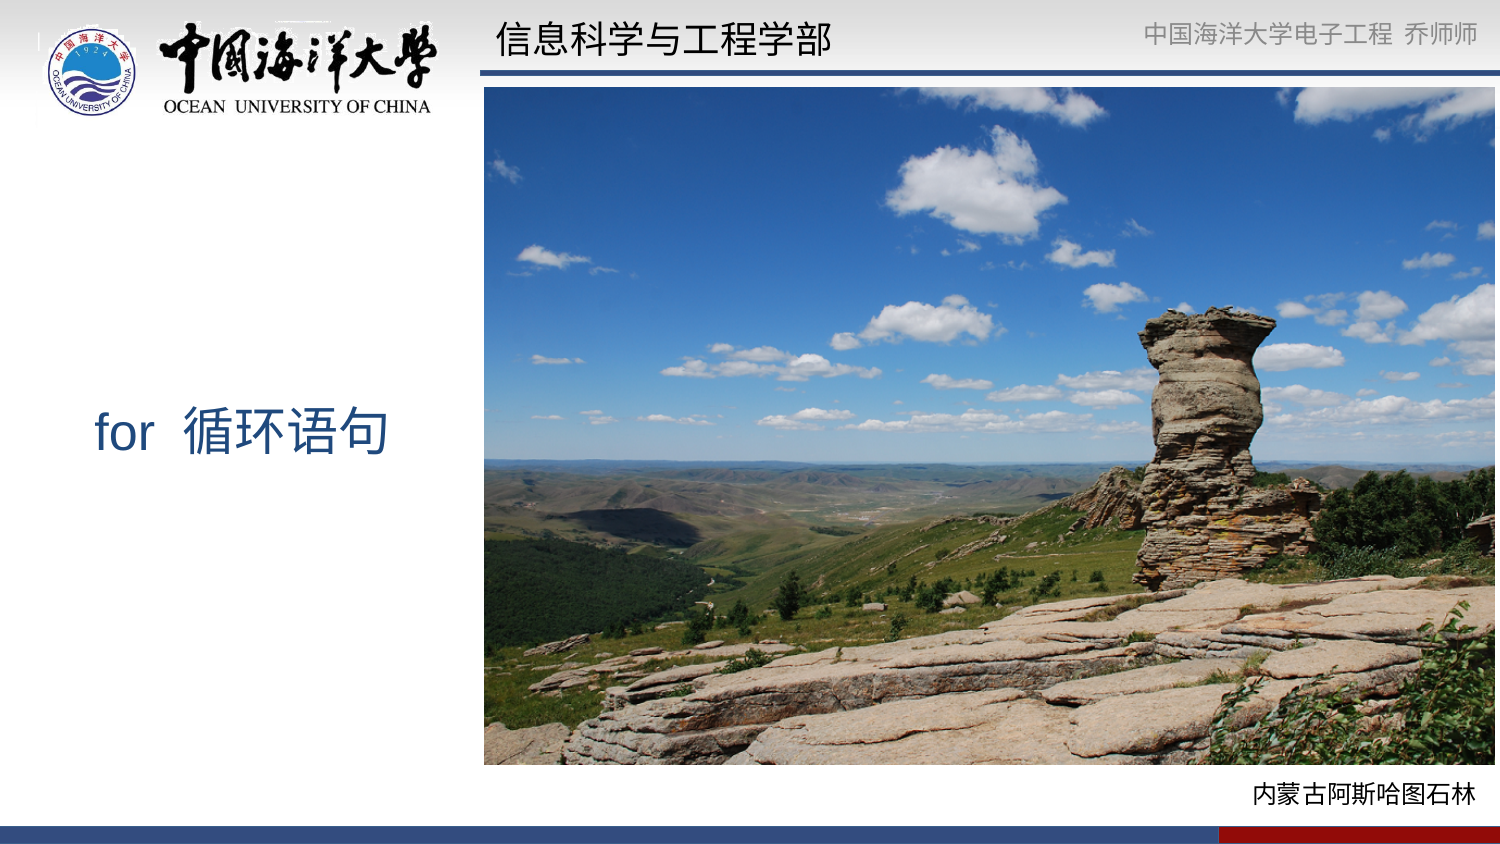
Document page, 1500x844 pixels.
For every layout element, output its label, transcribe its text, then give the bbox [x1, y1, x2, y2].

text_box 信息科学与工程学部 [480, 8, 848, 69]
title for 循环语句 [17, 387, 467, 471]
text_box 内蒙古阿斯哈图石林 [1237, 773, 1493, 817]
picture [0, 0, 1500, 765]
